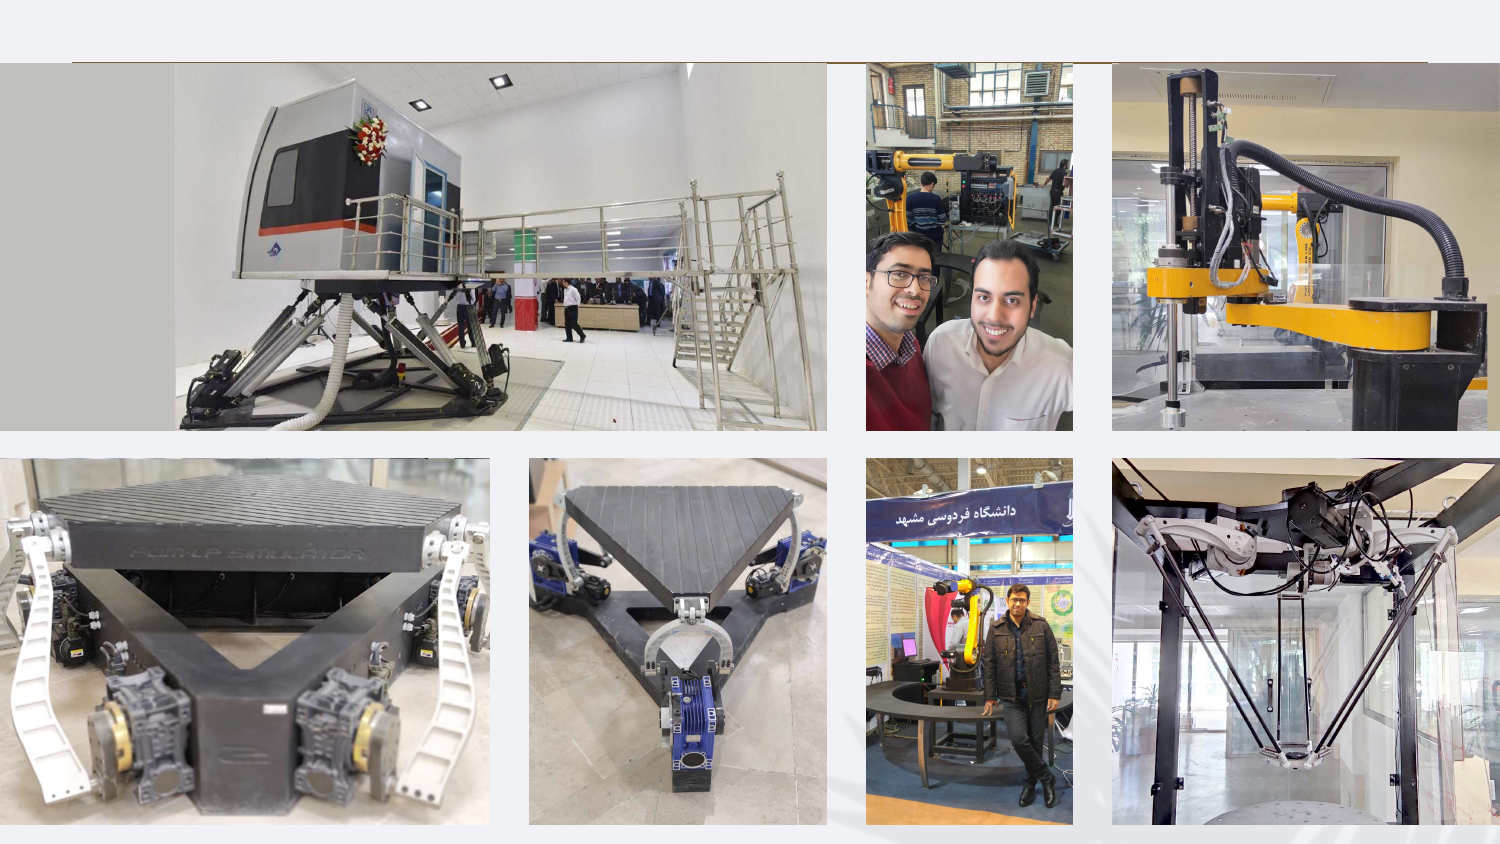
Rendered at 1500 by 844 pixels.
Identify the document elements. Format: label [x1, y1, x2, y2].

text_box [0, 63, 1500, 825]
